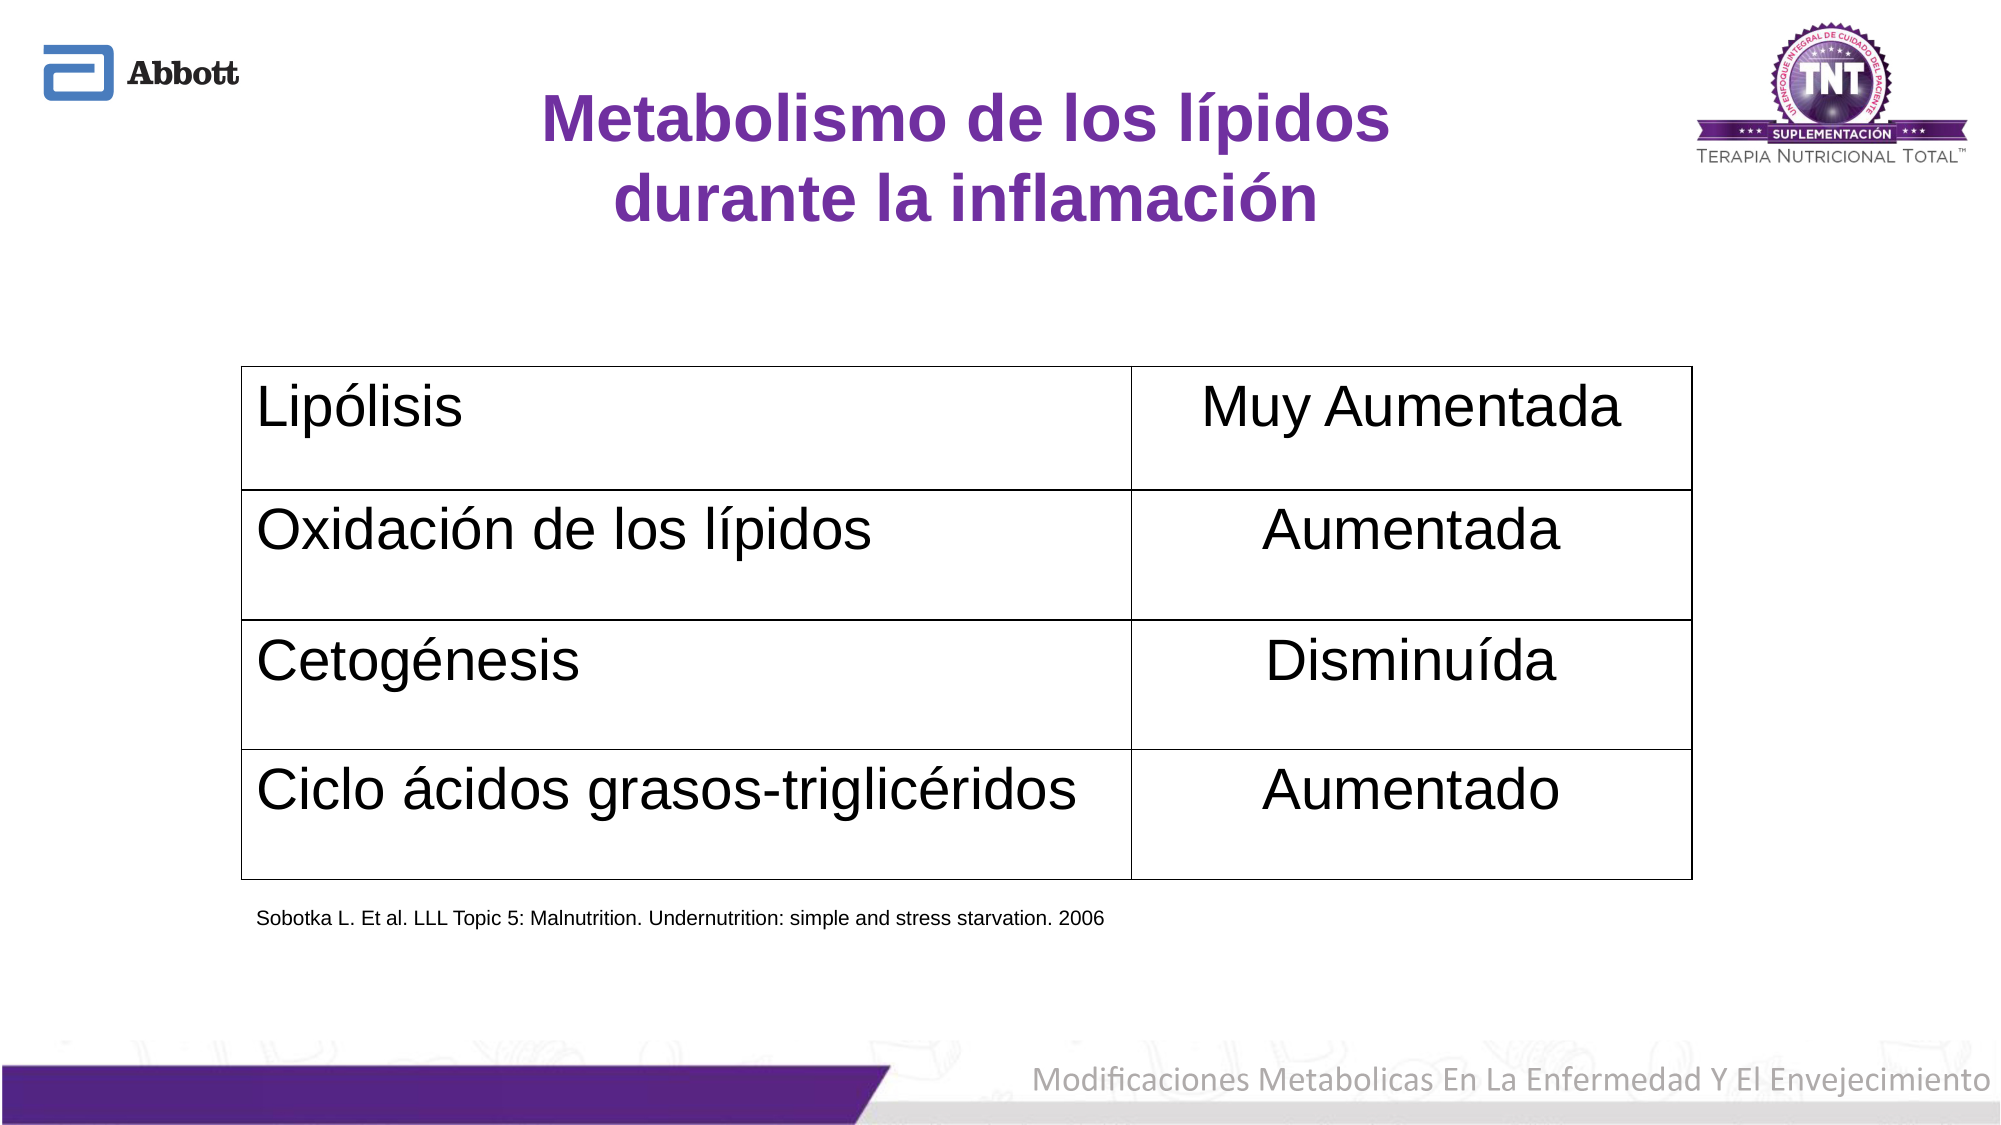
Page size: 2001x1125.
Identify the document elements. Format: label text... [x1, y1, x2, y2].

table_header Muy Aumentada [1132, 367, 1691, 489]
table_cell Ciclo ácidos grasos-triglicéridos [242, 750, 1131, 879]
table_header Lipólisis [242, 367, 1131, 489]
text_box Sobotka L. Et al. LLL Topic 5: Malnutrition. Undernutrition: simple and stress starvation. 2006 [241, 897, 1388, 938]
table_cell Disminuída [1132, 621, 1691, 749]
table_cell Aumentada [1132, 491, 1691, 619]
text_box Metabolismo de los lípidos durante la inflamación [524, 67, 1409, 243]
table_cell Aumentado [1132, 750, 1691, 879]
table_cell Oxidación de los lípidos [242, 491, 1131, 619]
picture [0, 0, 2001, 1125]
table_cell Cetogénesis [242, 621, 1131, 749]
